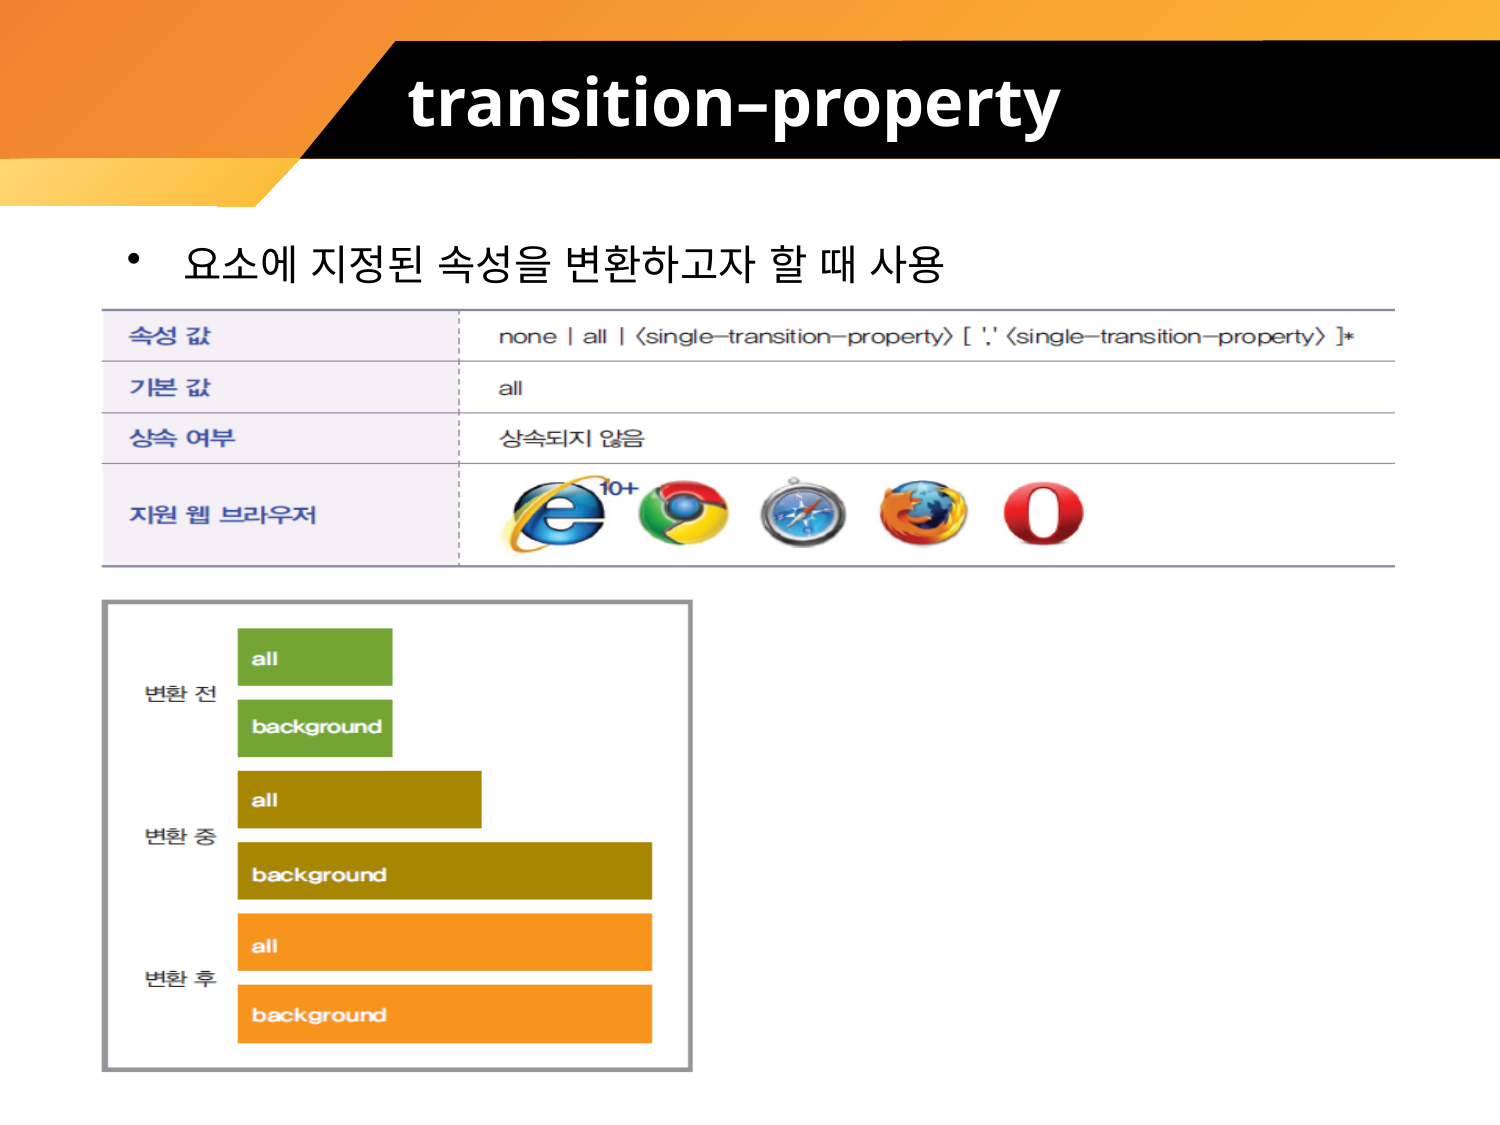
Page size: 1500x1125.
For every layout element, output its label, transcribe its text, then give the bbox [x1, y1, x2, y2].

title transition–property [374, 36, 1481, 163]
picture [88, 302, 1395, 1080]
text_box 요소에 지정된 속성을 변환하고자 할 때 사용 [112, 231, 1424, 350]
